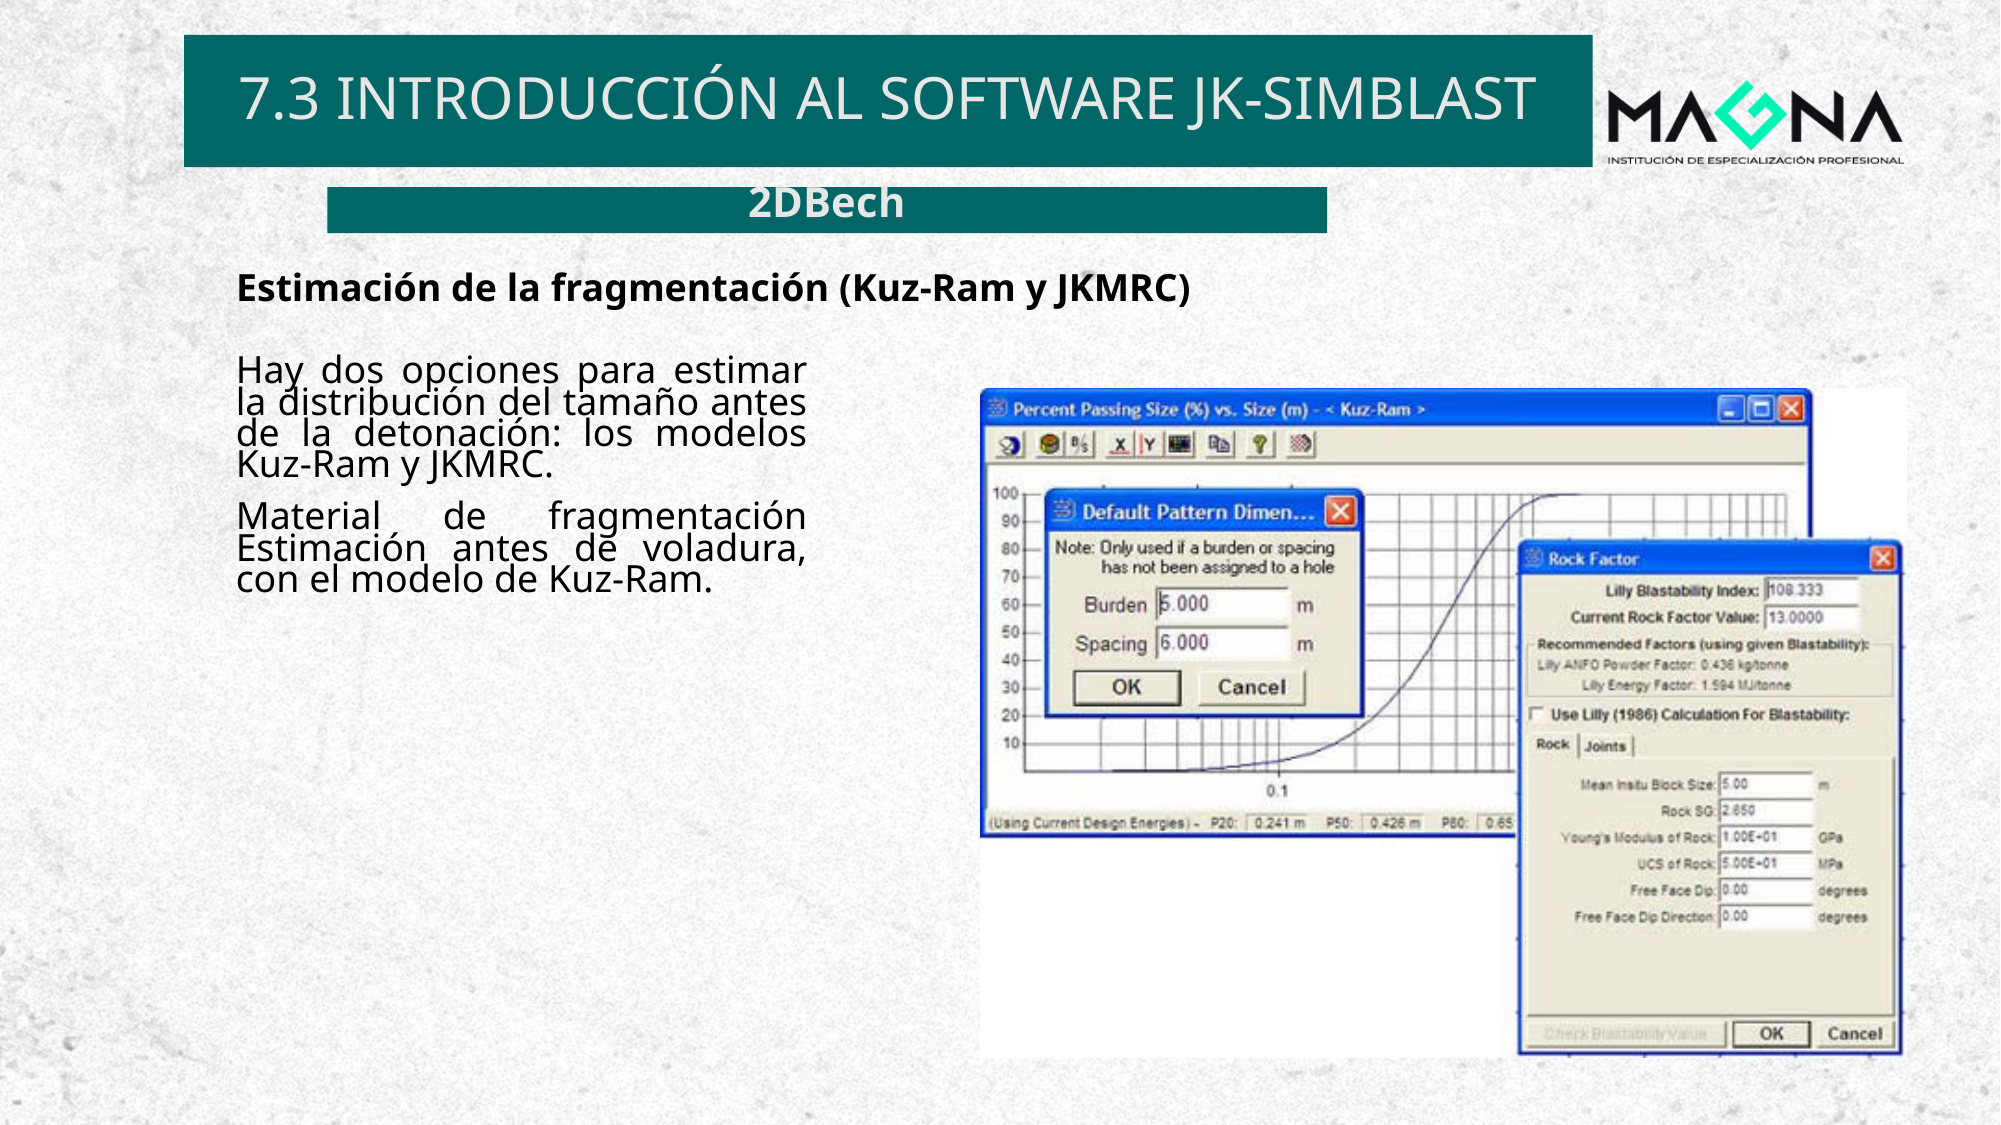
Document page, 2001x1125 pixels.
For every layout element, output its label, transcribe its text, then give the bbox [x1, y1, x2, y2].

text_box Hay dos opciones para estimar la distribución del tamaño antes de la detonación: los modelos Kuz-Ram y JKMRC. Material de fragmentación Estimación antes de voladura, con el modelo de Kuz-Ram. [221, 352, 823, 608]
picture [0, 0, 2001, 1125]
text_box Estimación de la fragmentación (Kuz-Ram y JKMRC) [221, 256, 1390, 316]
title 7.3 INTRODUCCIÓN AL SOFTWARE JK-SIMBLAST [184, 34, 1593, 168]
text_box 2DBech [327, 187, 1328, 234]
